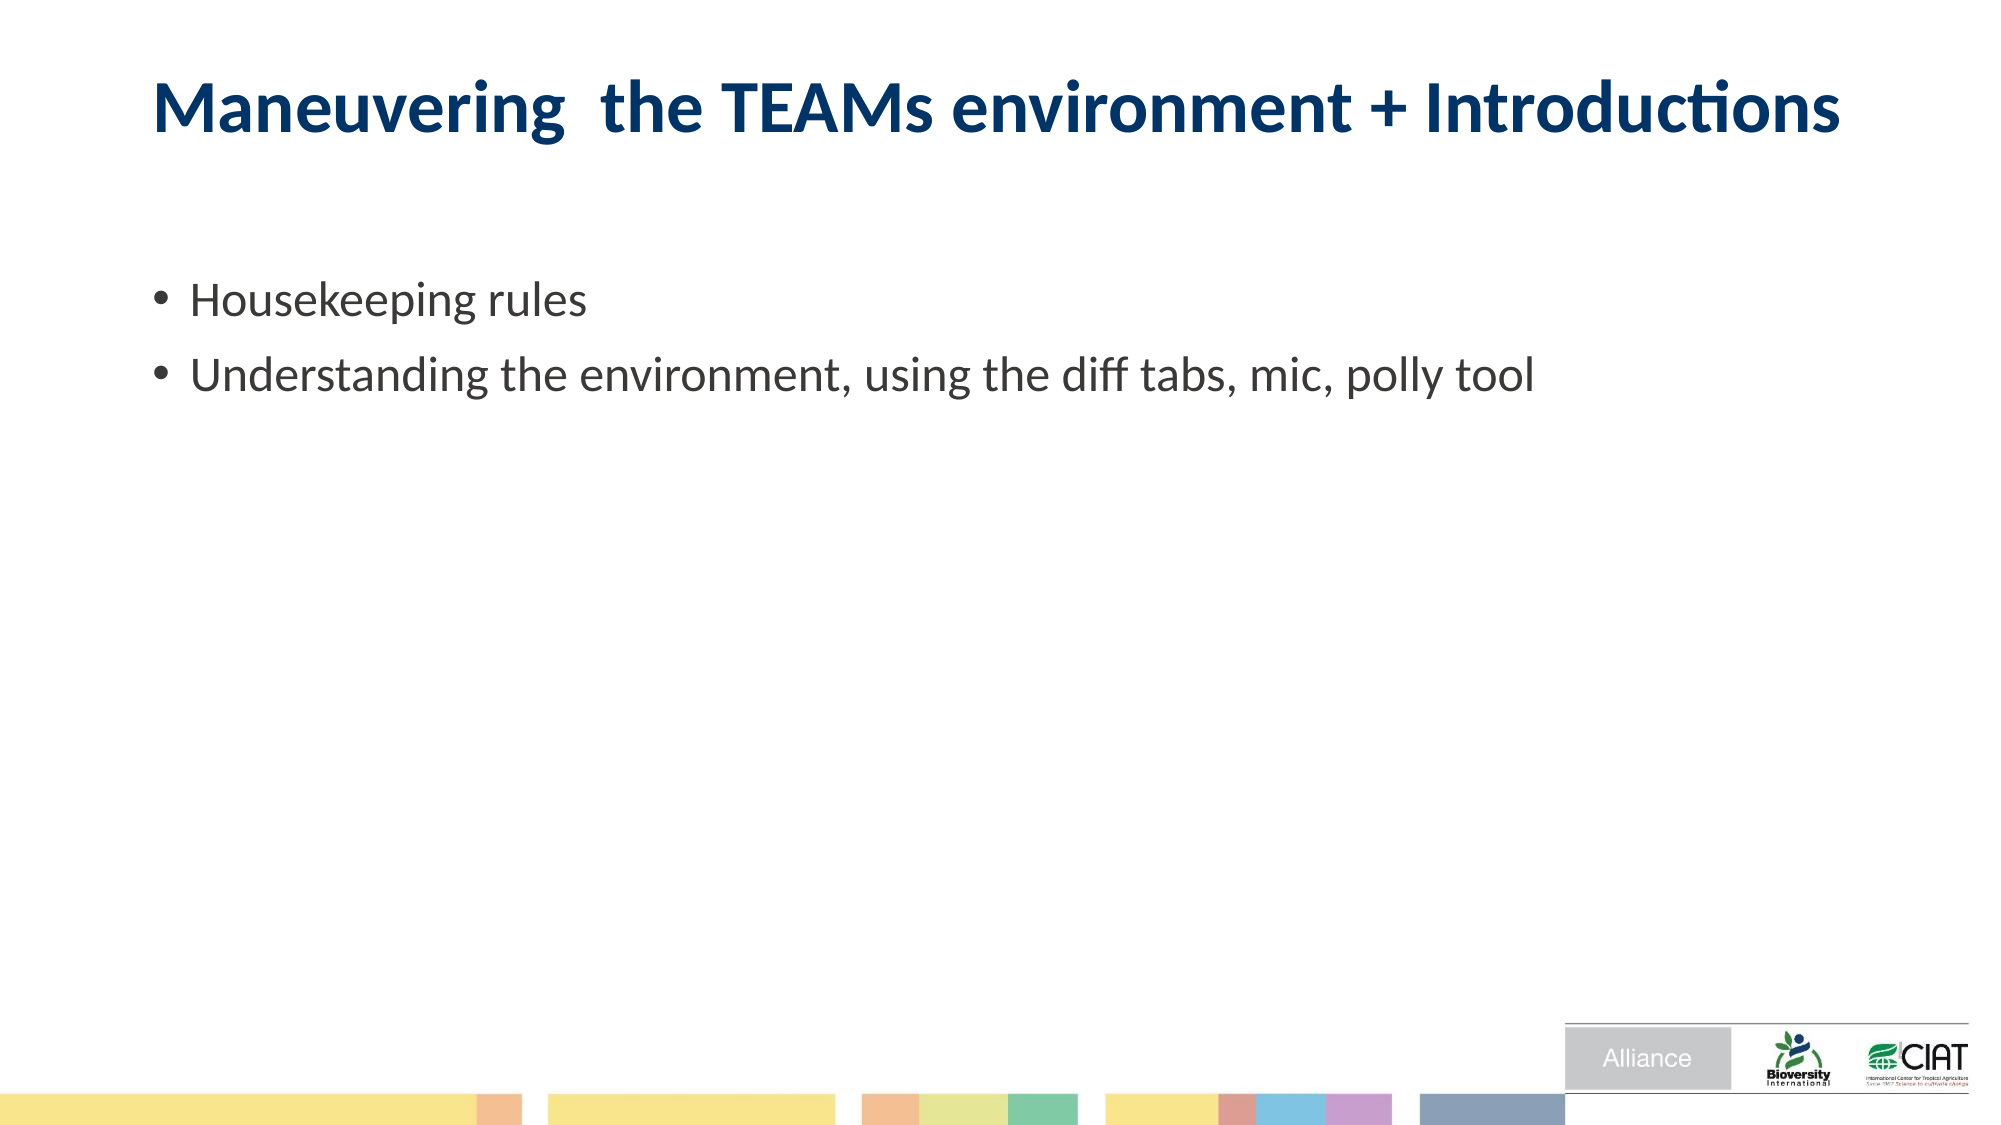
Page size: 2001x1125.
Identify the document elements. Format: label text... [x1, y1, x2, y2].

title Maneuvering the TEAMs environment + Introductions [137, 59, 1863, 233]
list Housekeeping rules Understanding the environment, using the diff tabs, mic, polly tool [137, 265, 1863, 980]
picture [0, 0, 2000, 1125]
